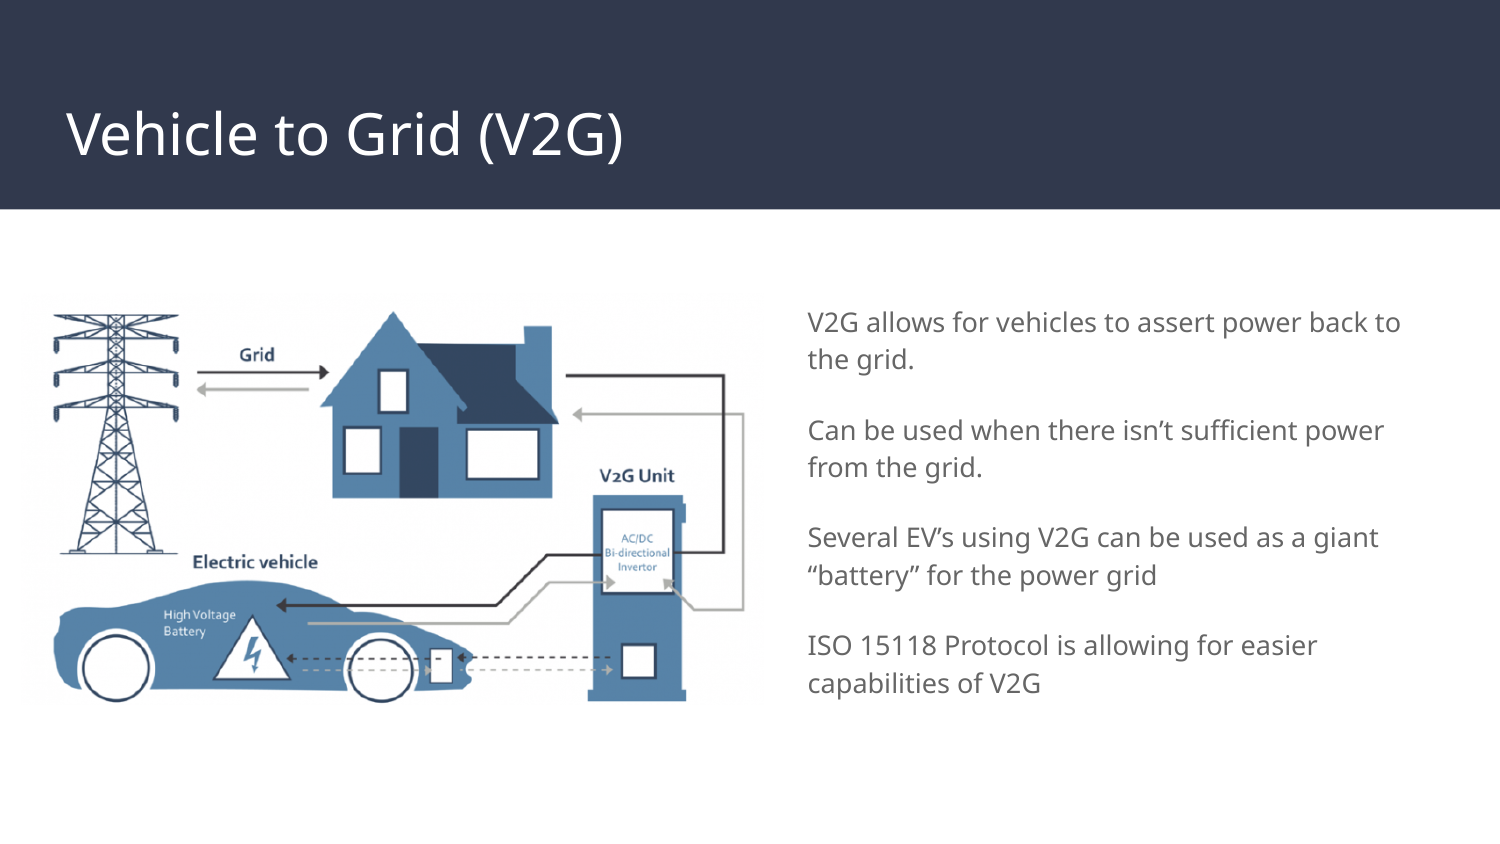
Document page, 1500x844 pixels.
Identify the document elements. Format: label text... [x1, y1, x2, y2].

title Vehicle to Grid (V2G) [51, 82, 1449, 185]
list V2G allows for vehicles to assert power back to the grid. Can be used when there isn’t sufficient power from the grid. Several EV’s using V2G can be used as a giant “battery” for the power grid ISO 15118 Protocol is allowing for easier capabilities of V2G [792, 247, 1449, 752]
picture [20, 293, 765, 705]
